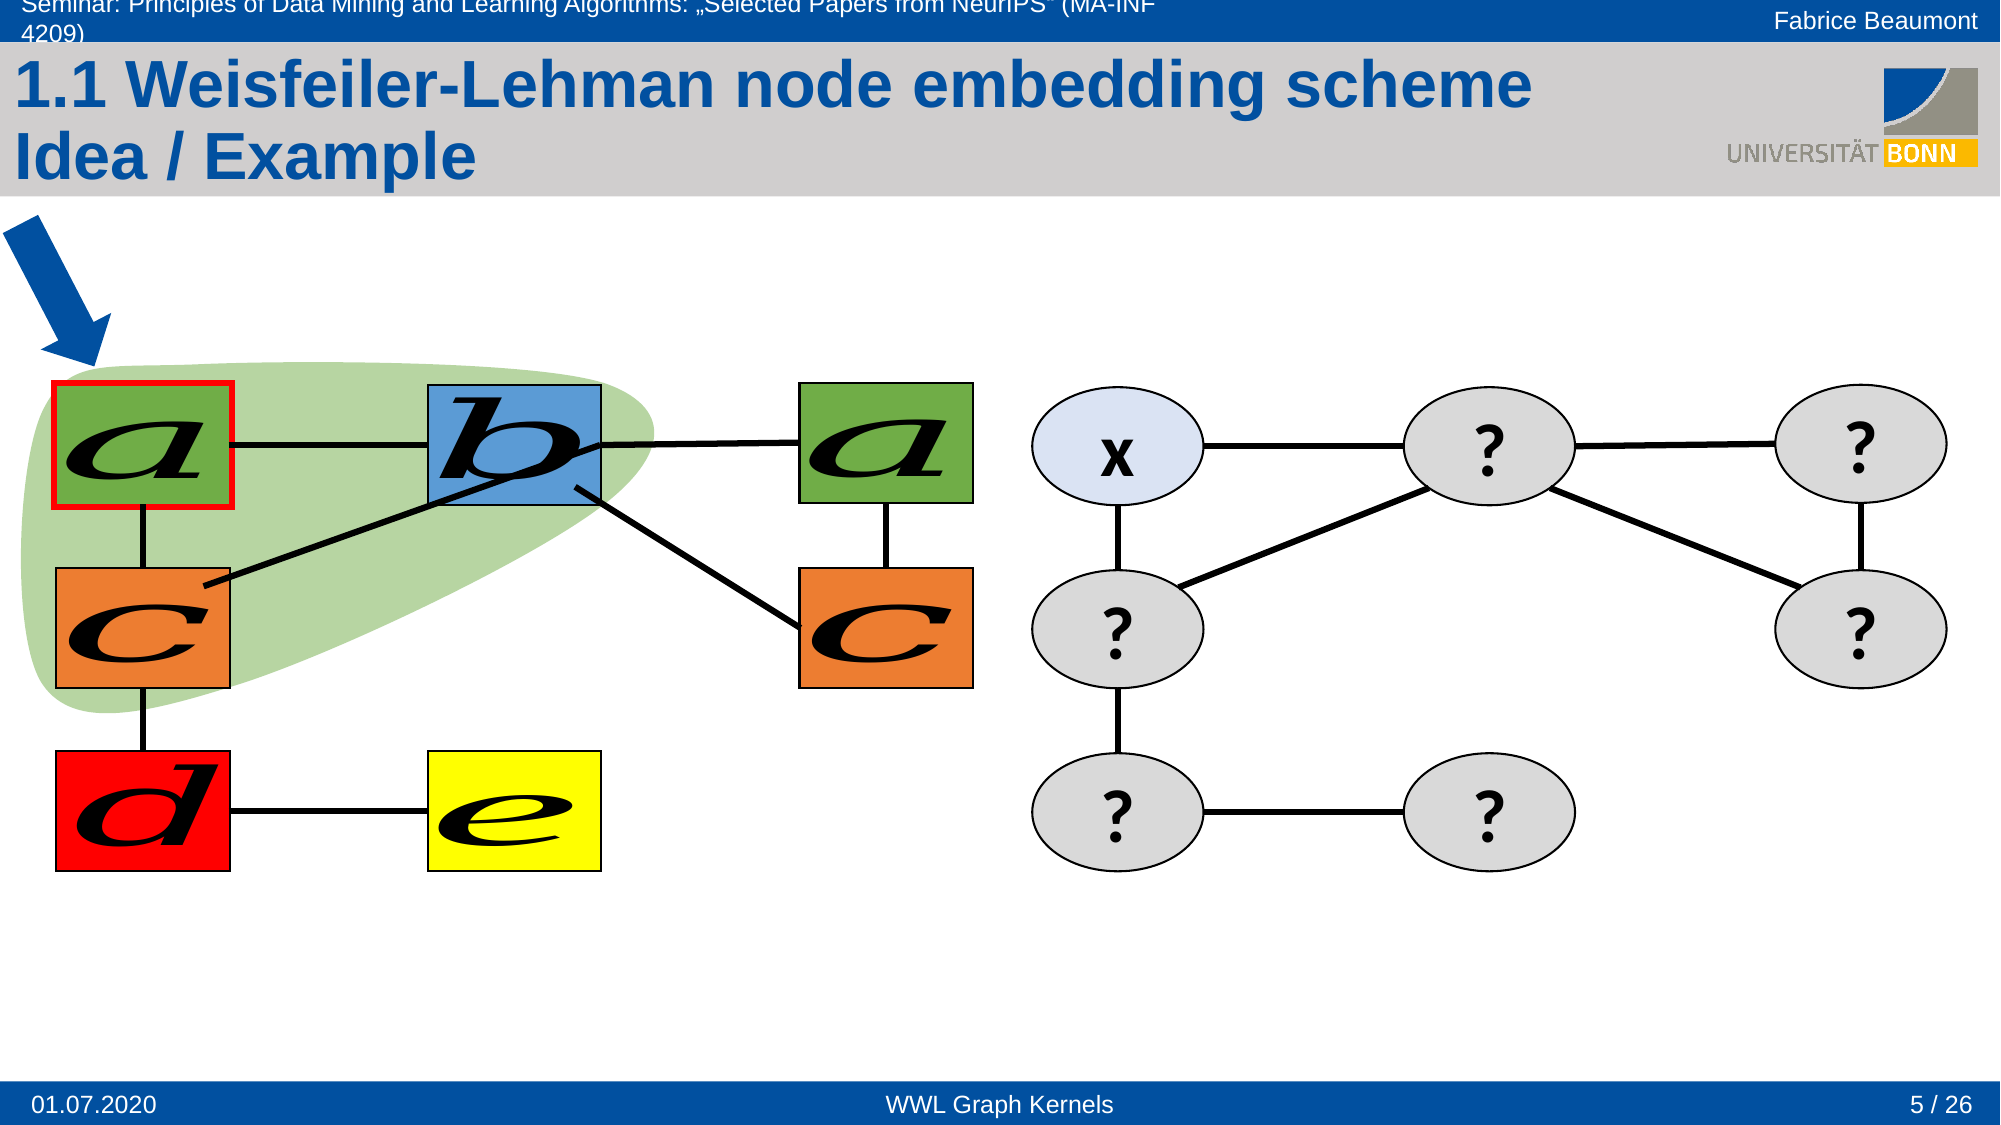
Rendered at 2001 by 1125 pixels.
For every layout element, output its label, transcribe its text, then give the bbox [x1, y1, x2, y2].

text_box [1, 213, 113, 368]
list 1.1 Weisfeiler-Lehman node embedding scheme Idea / Example [0, 42, 1725, 122]
text_box [65, 361, 608, 383]
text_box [57, 383, 972, 871]
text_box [1032, 384, 1947, 872]
text_box [19, 394, 57, 701]
picture [1724, 44, 1978, 187]
text_box 5 / 26 [1850, 1081, 1988, 1125]
